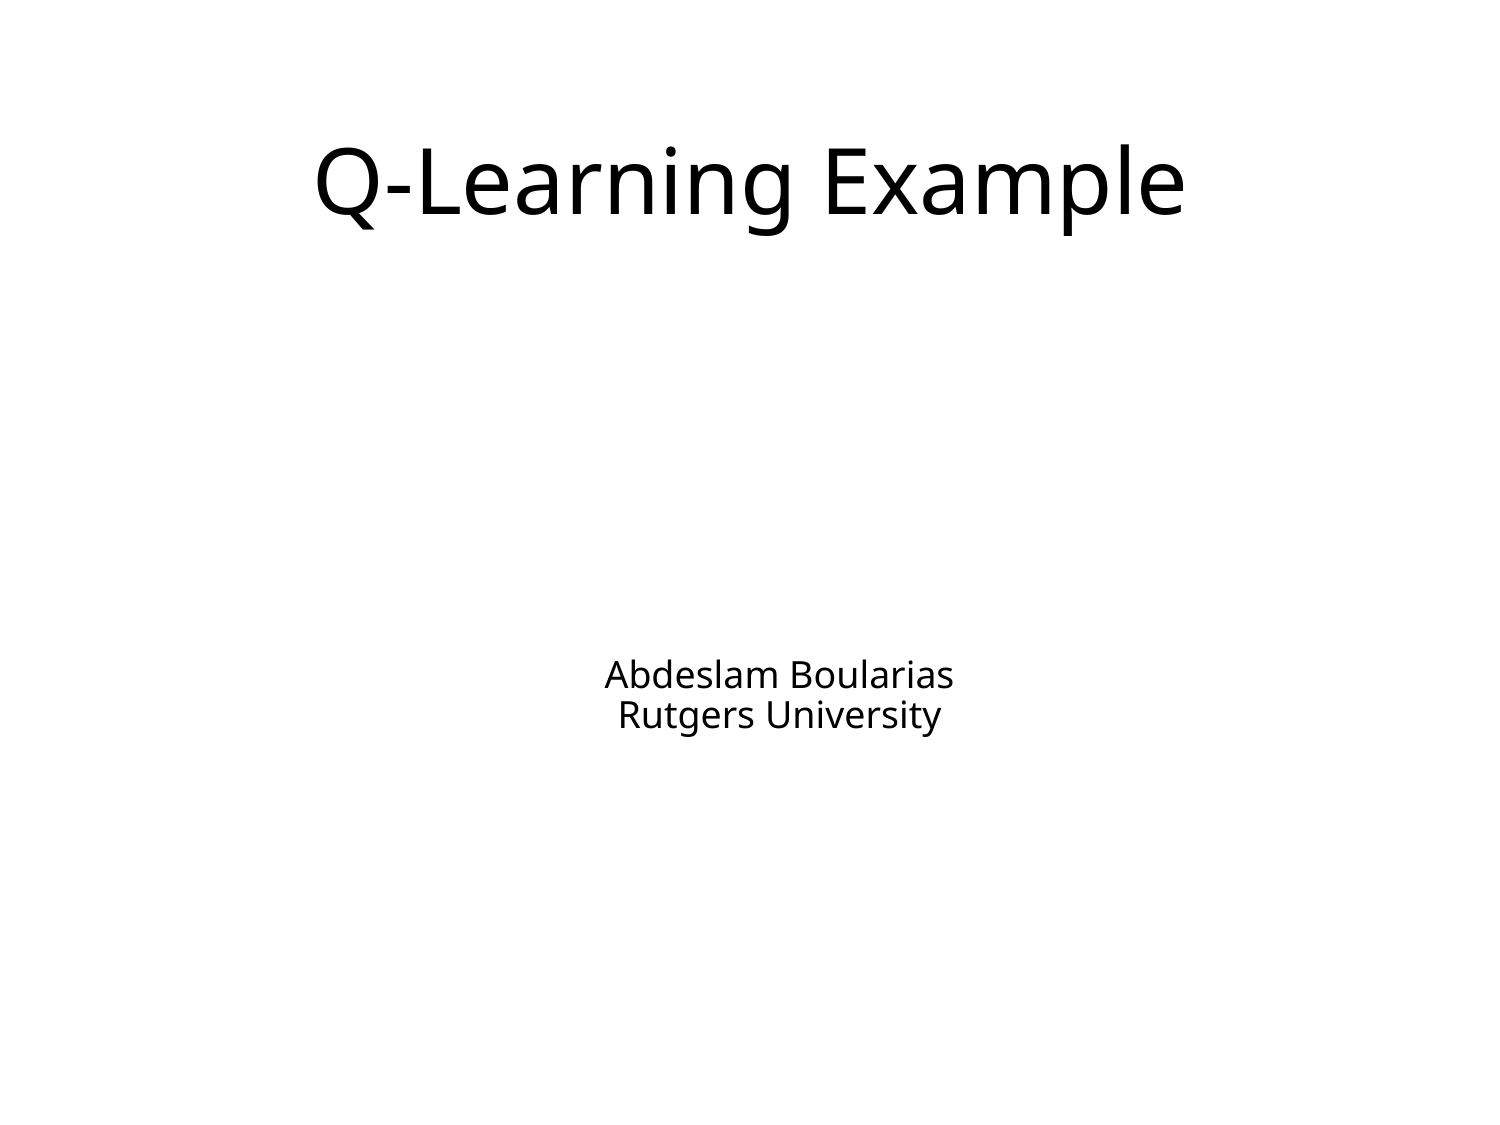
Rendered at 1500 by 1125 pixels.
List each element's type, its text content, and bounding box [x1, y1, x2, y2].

text_box Abdeslam Boularias Rutgers University [242, 587, 1317, 806]
title Q-Learning Example [214, 75, 1289, 294]
